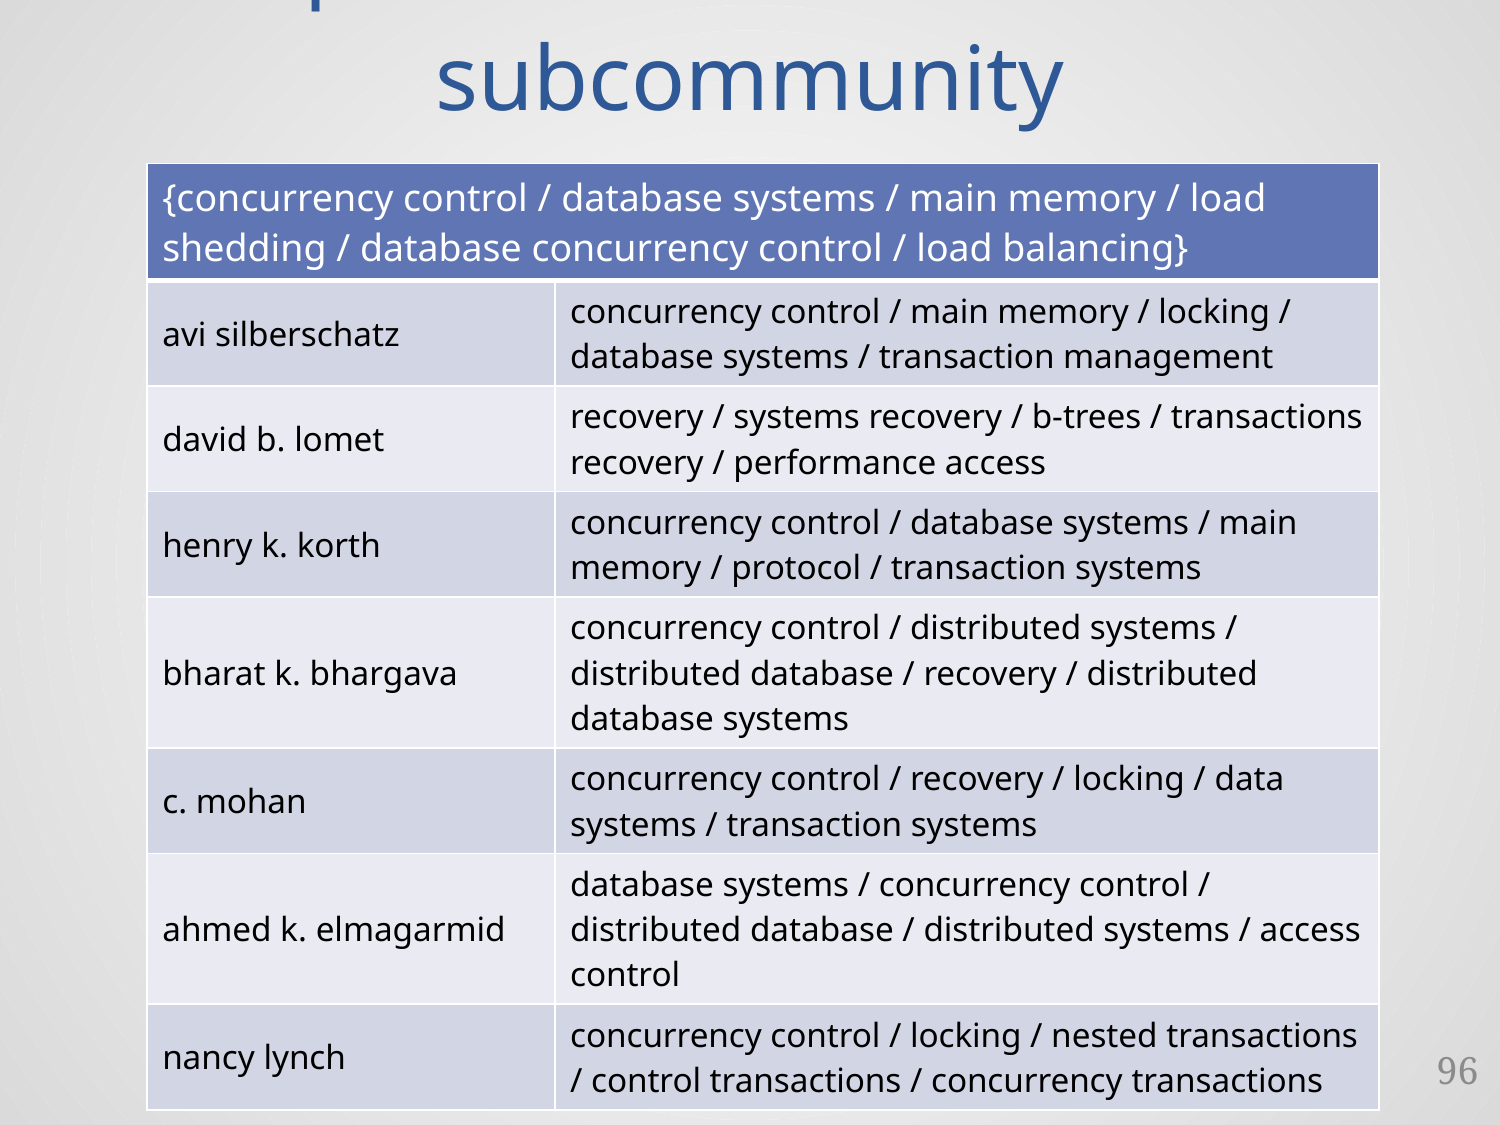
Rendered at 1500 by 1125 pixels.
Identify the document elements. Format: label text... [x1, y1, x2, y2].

table_cell avi silberschatz [148, 283, 554, 385]
table_header {concurrency control / database systems / main memory / load shedding / database concurrency control / load balancing} [148, 164, 1378, 278]
slide_number 96 [1401, 1042, 1494, 1103]
table_cell henry k. korth [148, 492, 554, 596]
table_cell david b. lomet [148, 387, 554, 491]
table_cell c. mohan [148, 749, 554, 853]
table_cell concurrency control / main memory / locking / database systems / transaction management [556, 283, 1378, 385]
table_cell recovery / systems recovery / b-trees / transactions recovery / performance access [556, 387, 1378, 491]
table_cell database systems / concurrency control / distributed database / distributed systems / access control [556, 854, 1378, 1003]
title Top authors in a database subcommunity [0, 16, 1500, 137]
table_cell concurrency control / locking / nested transactions / control transactions / concurrency transactions [556, 1005, 1378, 1109]
table_cell concurrency control / distributed systems / distributed database / recovery / distributed database systems [556, 598, 1378, 747]
table_cell concurrency control / recovery / locking / data systems / transaction systems [556, 749, 1378, 853]
table_cell nancy lynch [148, 1005, 554, 1109]
table_cell ahmed k. elmagarmid [148, 854, 554, 1003]
table_cell bharat k. bhargava [148, 598, 554, 747]
table_cell concurrency control / database systems / main memory / protocol / transaction systems [556, 492, 1378, 596]
